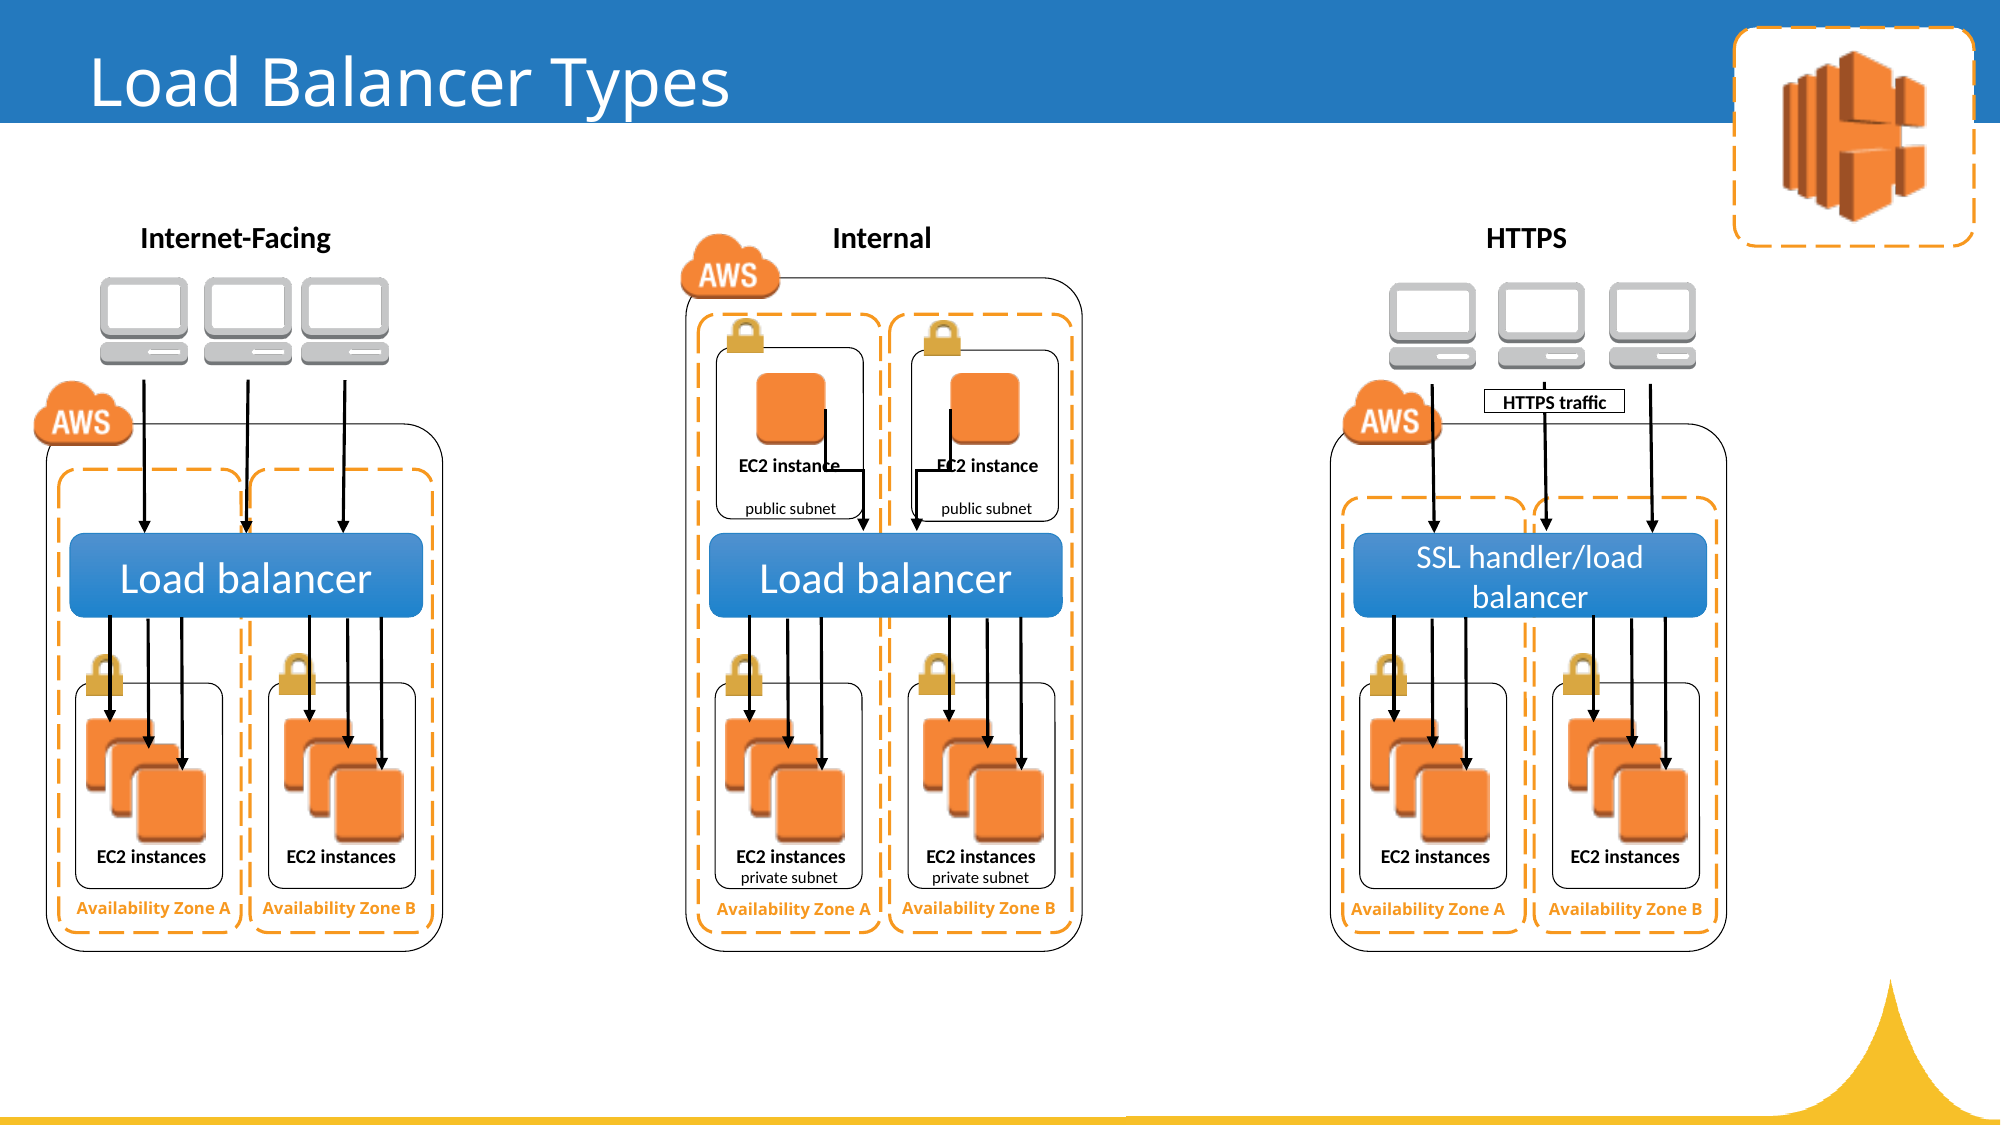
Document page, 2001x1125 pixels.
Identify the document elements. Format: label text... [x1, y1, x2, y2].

text_box [1733, 26, 1975, 247]
picture [1782, 50, 1927, 224]
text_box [623, 217, 1150, 952]
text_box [1258, 217, 1797, 952]
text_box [0, 217, 510, 952]
picture [1126, 926, 2001, 1125]
title Load Balancer Types [73, 25, 1869, 145]
